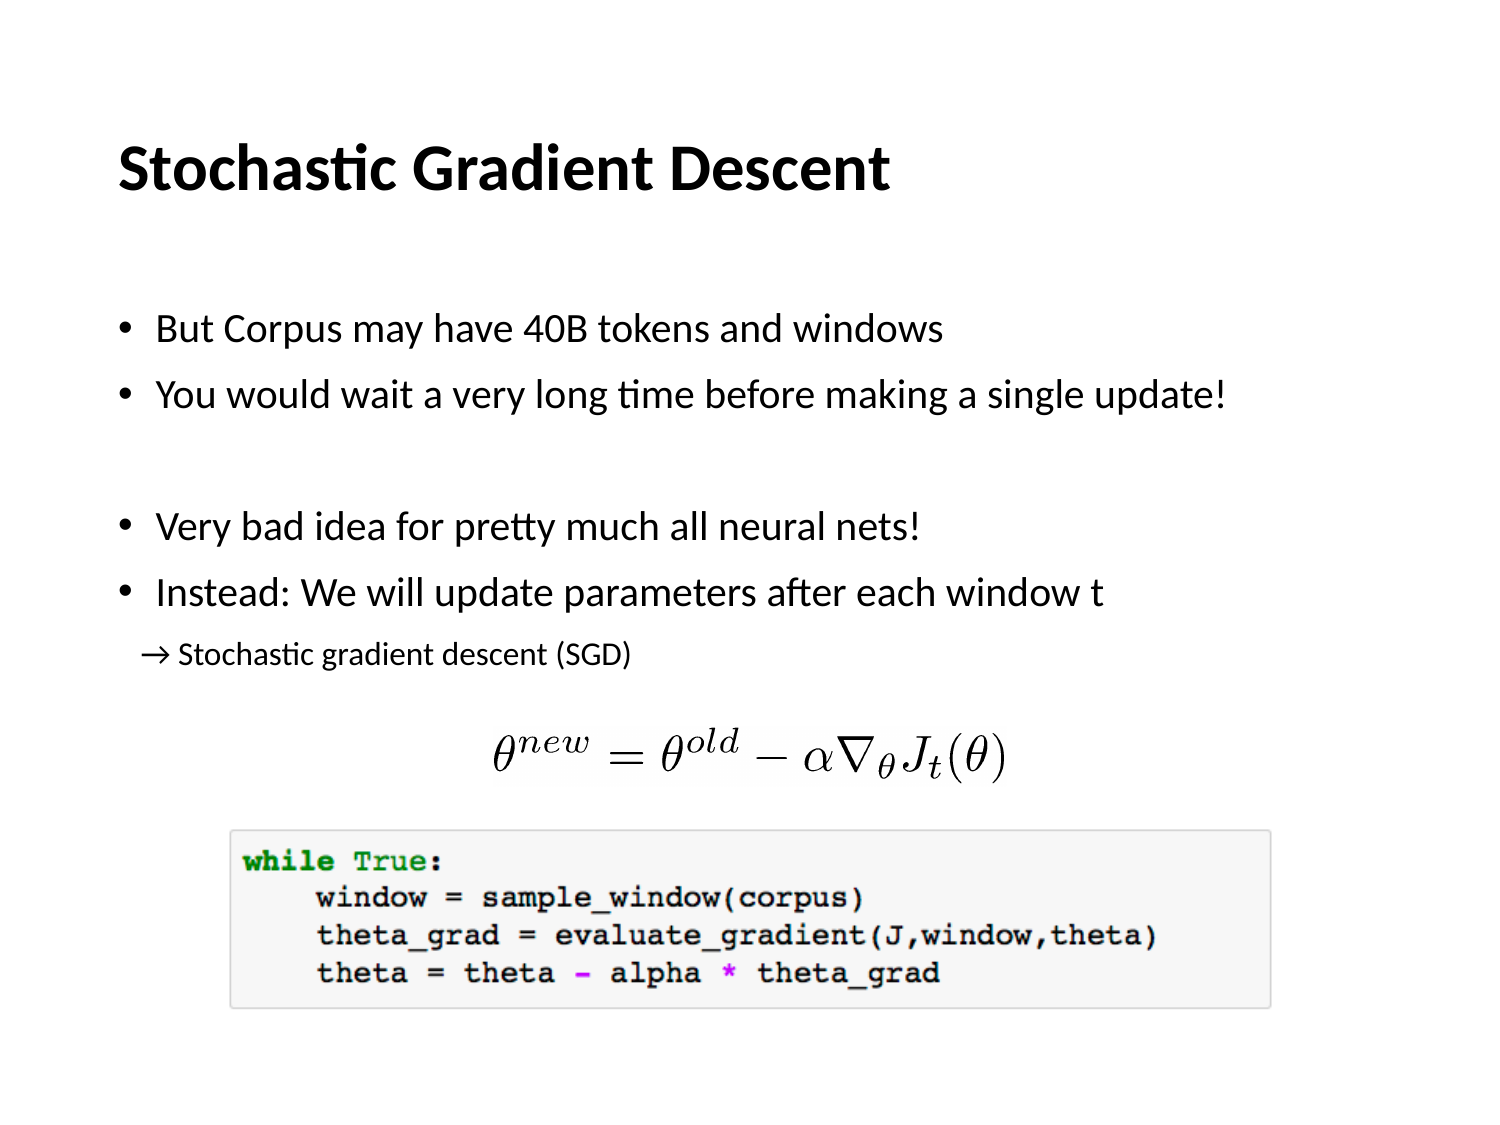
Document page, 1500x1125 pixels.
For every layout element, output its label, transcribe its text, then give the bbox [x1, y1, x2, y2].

title Stochastic Gradient Descent [103, 59, 1397, 278]
picture [222, 825, 1278, 1014]
list But Corpus may have 40B tokens and windows You would wait a very long time before making a single update! Very bad idea for pretty much all neural nets! Instead: We will update parameters after each window t → Stochastic gradient descent (SGD) [103, 299, 1397, 1014]
picture [493, 726, 1007, 787]
